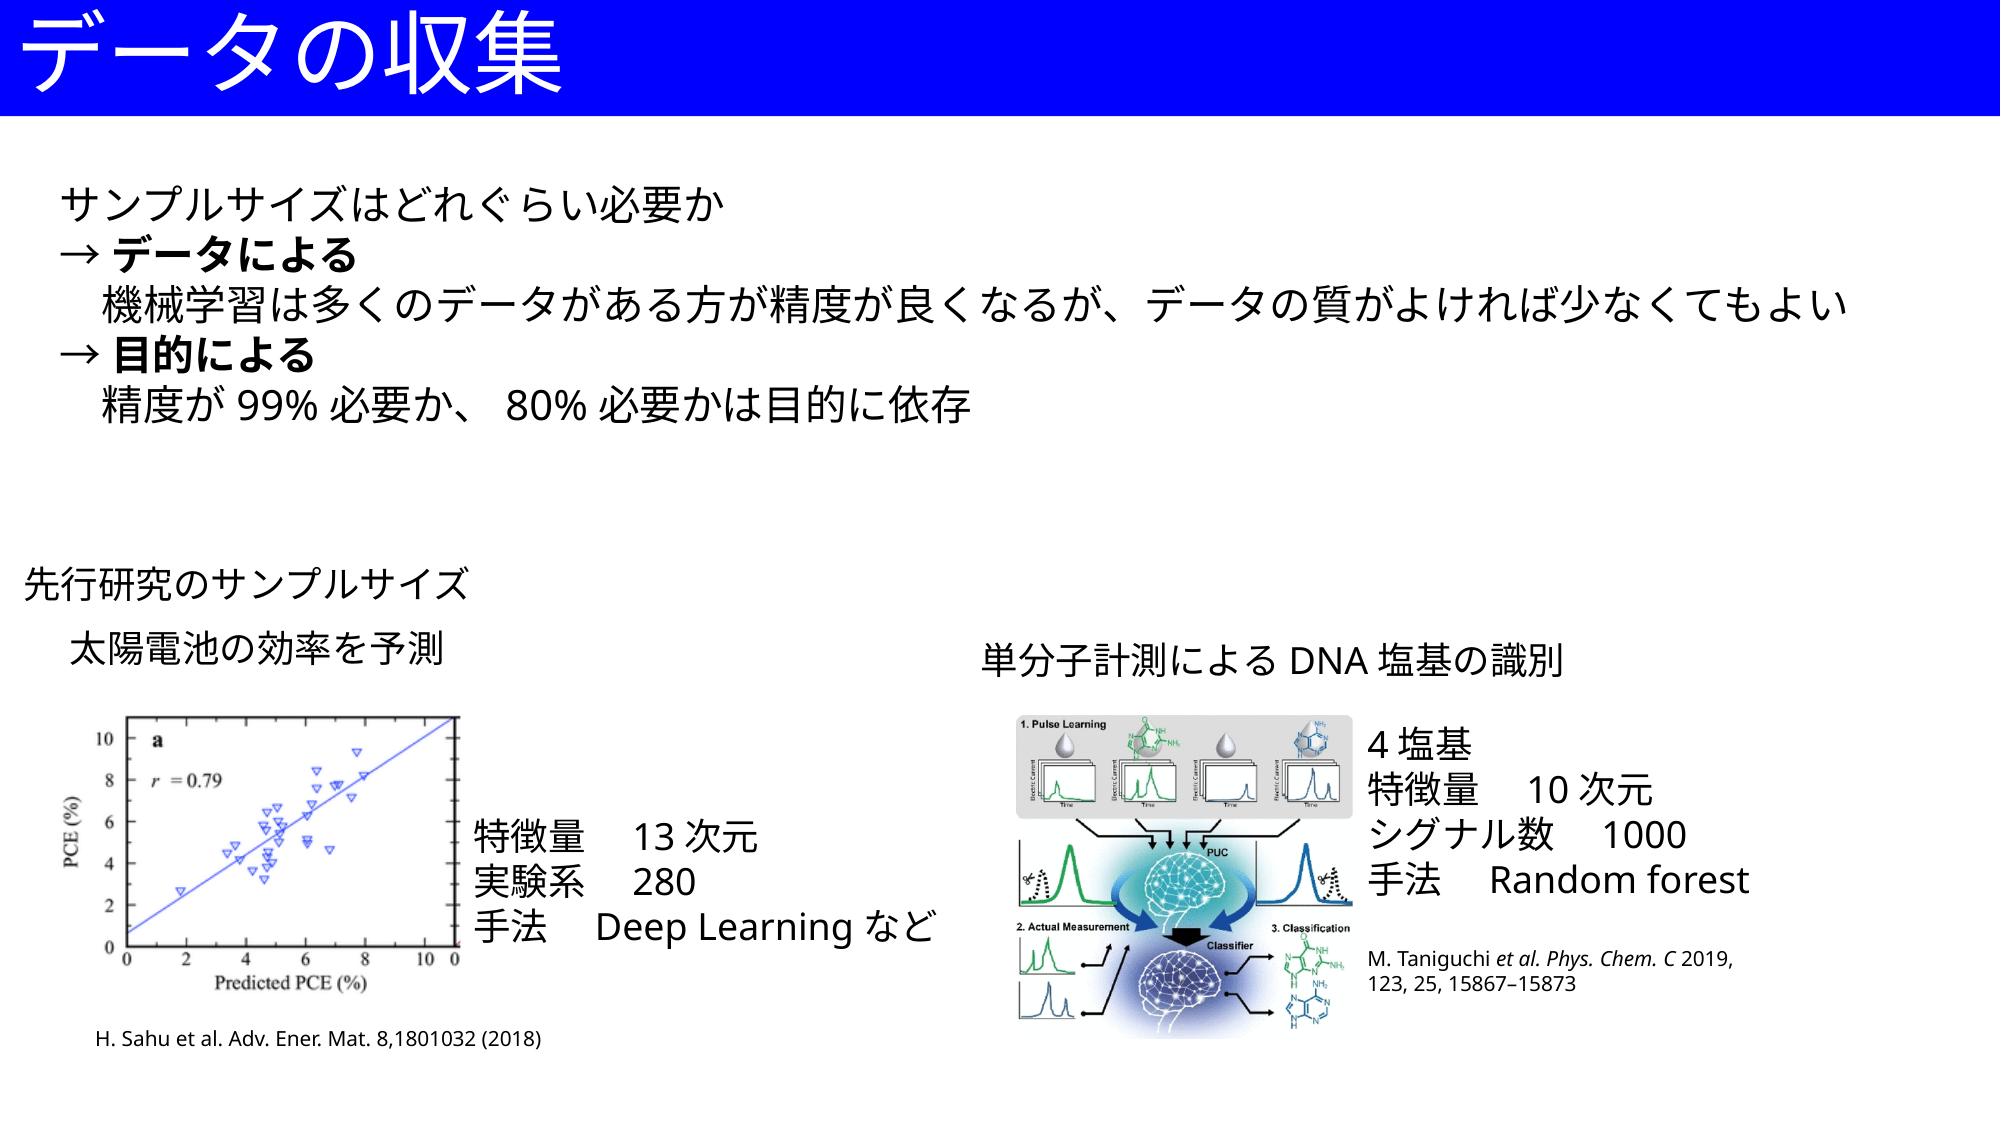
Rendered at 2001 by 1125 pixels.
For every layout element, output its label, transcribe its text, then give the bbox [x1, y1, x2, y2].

text_box M. Taniguchi et al. Phys. Chem. C 2019, 123, 25, 15867–15873 [1353, 954, 1755, 1004]
text_box H. Sahu et al. Adv. Ener. Mat. 8,1801032 (2018) [80, 1018, 648, 1058]
text_box 太陽電池の効率を予測 [55, 617, 623, 678]
text_box サンプルサイズはどれぐらい必要か →データによる 機械学習は多くのデータがある方が精度が良くなるが、データの質がよければ少なくてもよい →目的による 精度が99%必要か、80%必要かは目的に依存 [44, 171, 1936, 437]
text_box 単分子計測によるDNA塩基の識別 [965, 629, 1581, 689]
text_box 4塩基 特徴量 10次元 シグナル数 1000 手法 Random forest [1352, 713, 1920, 954]
picture [49, 715, 461, 996]
picture [1016, 715, 1353, 1039]
title データの収集 [0, 0, 2000, 117]
text_box 特徴量 13次元 実験系 280 手法 Deep Learningなど [458, 805, 1016, 1001]
text_box 先行研究のサンプルサイズ [8, 553, 576, 614]
